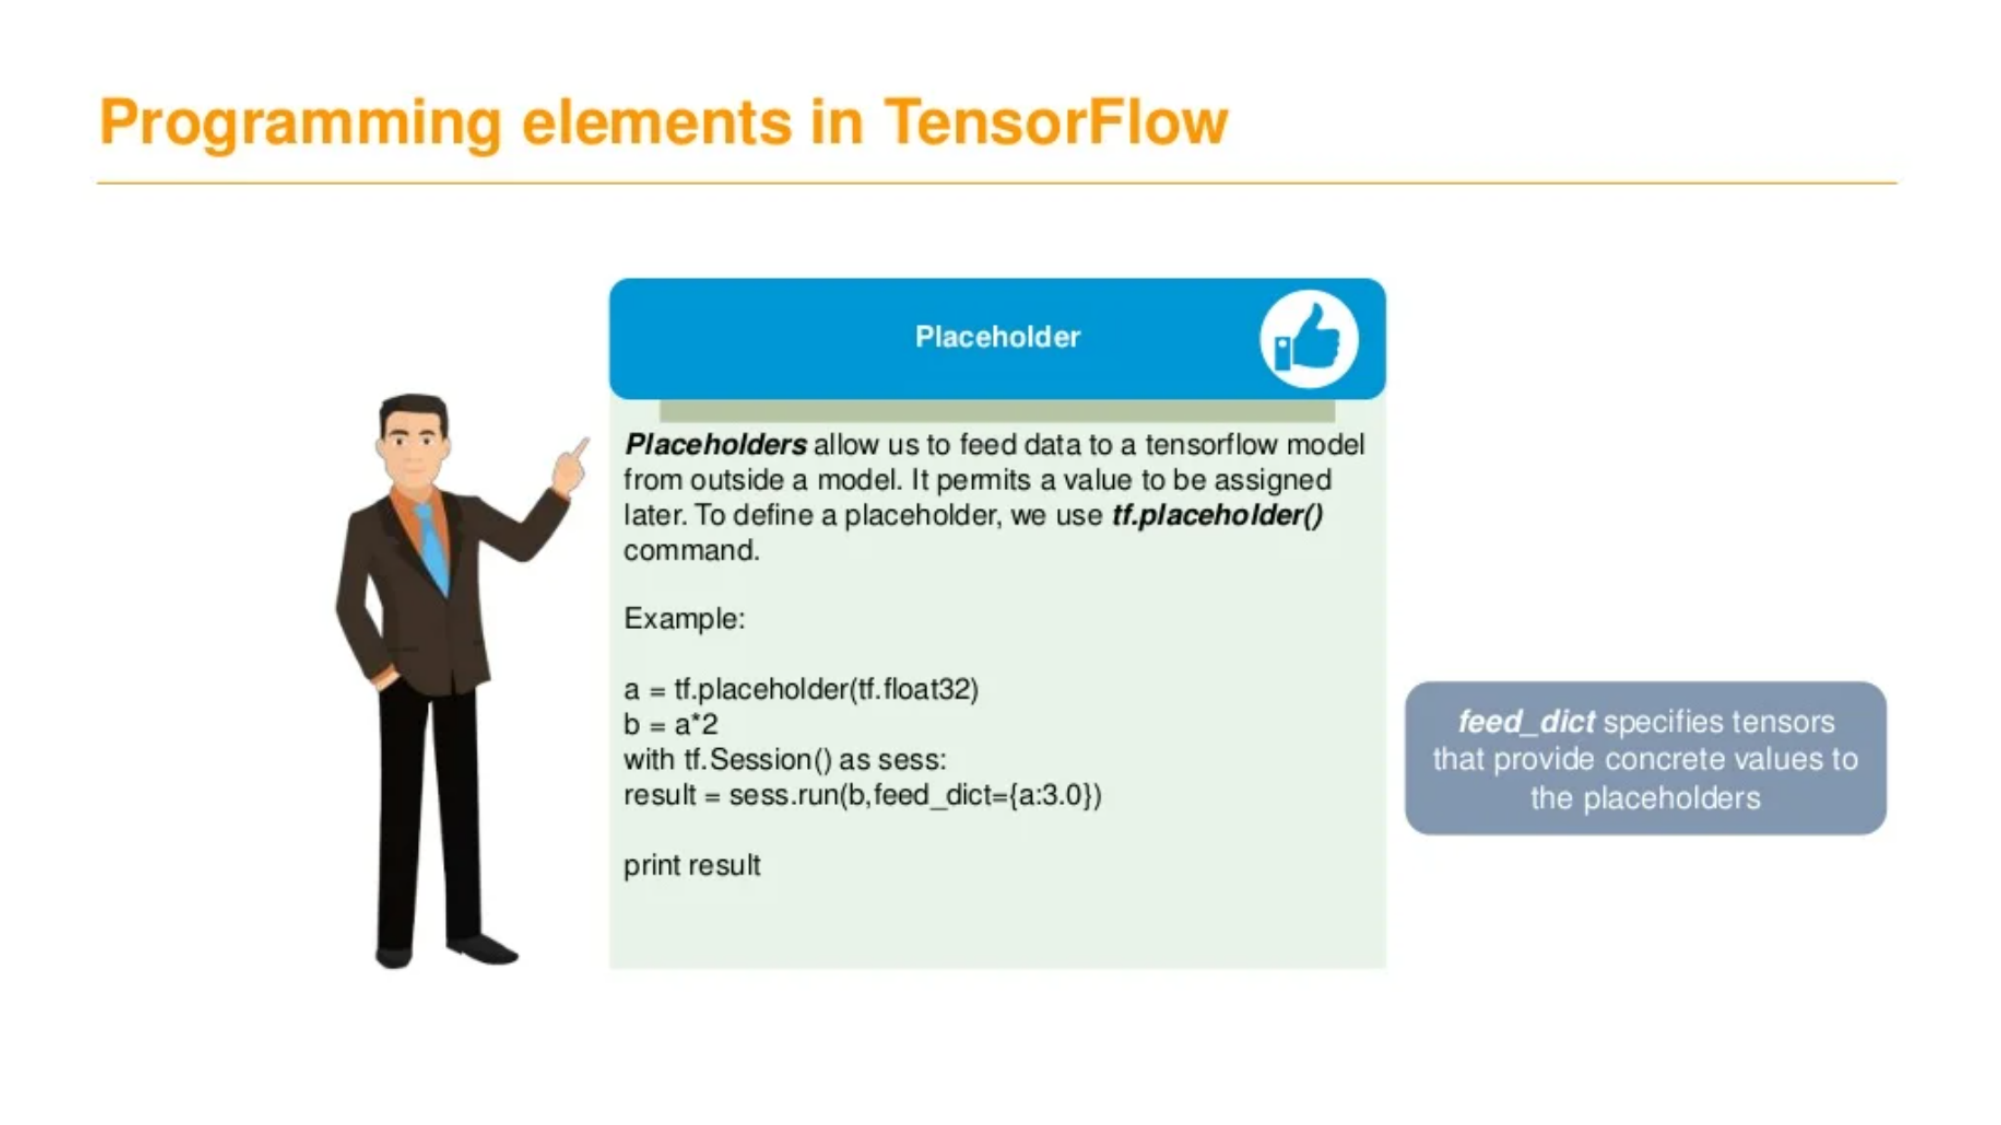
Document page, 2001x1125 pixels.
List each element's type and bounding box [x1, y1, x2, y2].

list [63, 59, 1937, 992]
